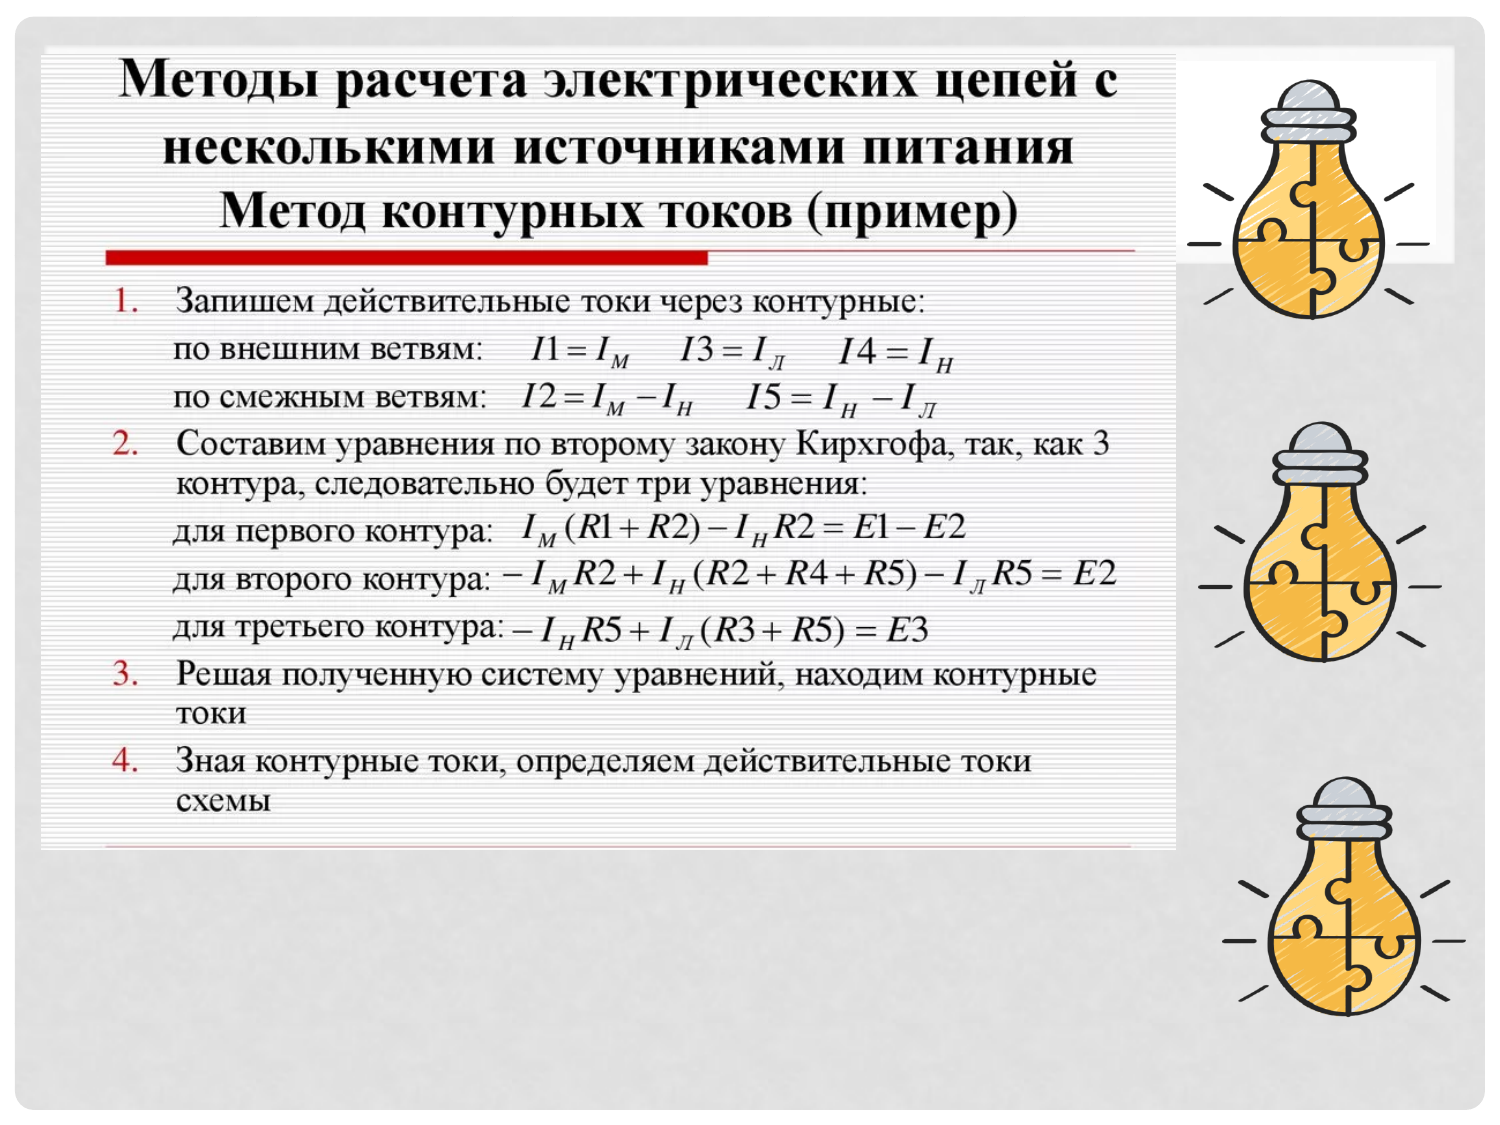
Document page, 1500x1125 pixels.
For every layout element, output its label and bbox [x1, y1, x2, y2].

list [40, 54, 1176, 850]
picture [1186, 77, 1431, 322]
picture [1198, 420, 1442, 664]
picture [1222, 774, 1466, 1019]
